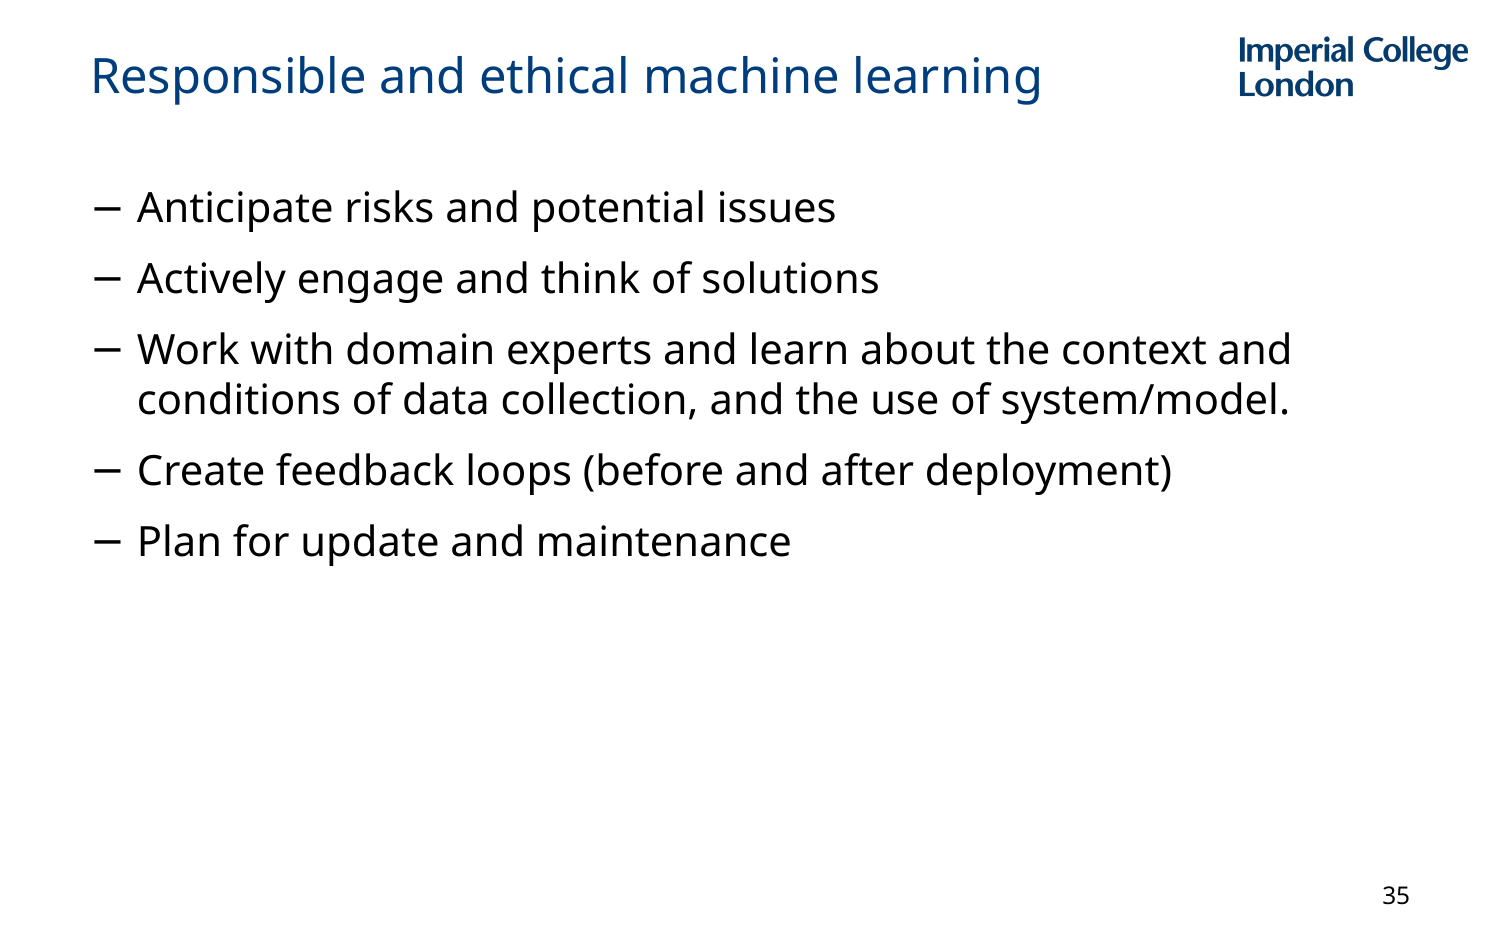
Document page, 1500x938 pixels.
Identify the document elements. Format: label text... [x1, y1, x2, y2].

picture [1425, 18, 1486, 114]
slide_number 35 [1074, 872, 1426, 920]
list Anticipate risks and potential issues Actively engage and think of solutions Work with domain experts and learn about the context and conditions of data collection, and the use of system/model. Create feedback loops (before and after deployment) Plan for update and maintenance [75, 173, 1425, 853]
title Responsible and ethical machine learning [75, 0, 1425, 153]
